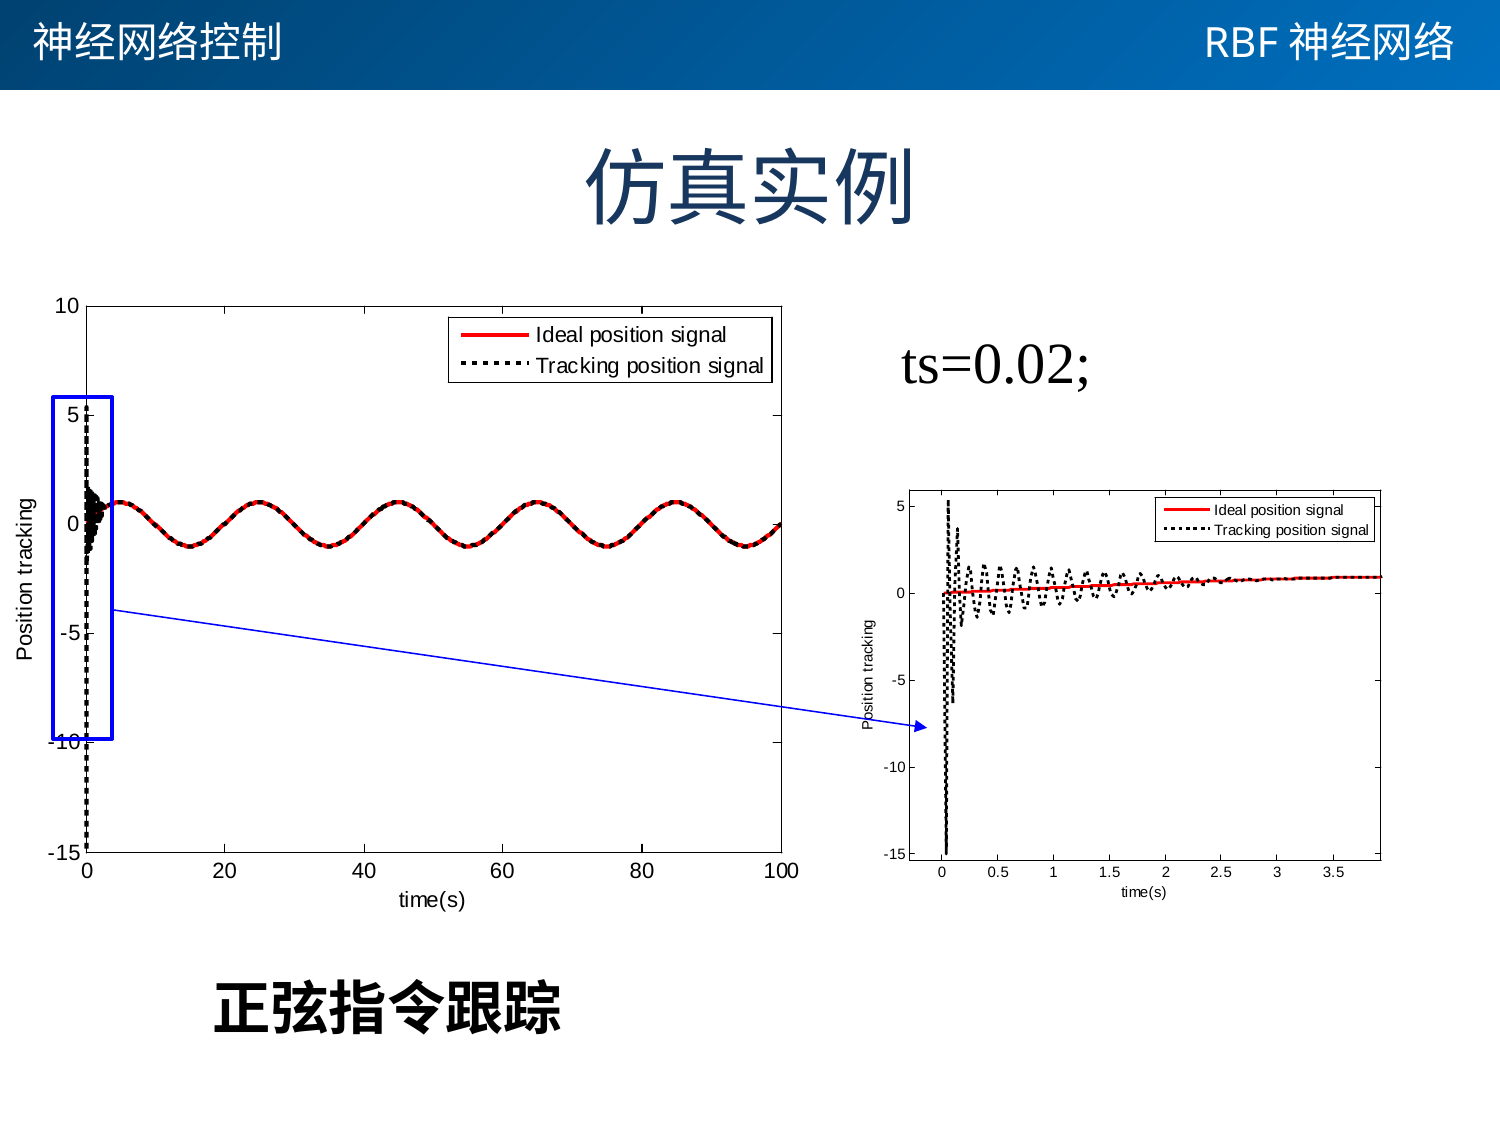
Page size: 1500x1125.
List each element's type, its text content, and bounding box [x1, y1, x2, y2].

text_box 正弦指令跟踪 [197, 964, 577, 1049]
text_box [111, 609, 928, 729]
list RBF神经网络 [938, 8, 1471, 80]
list 神经网络控制 [17, 8, 561, 80]
title 仿真实例 [75, 91, 1425, 279]
text_box ts=0.02; [886, 317, 1147, 403]
picture [0, 255, 1440, 928]
